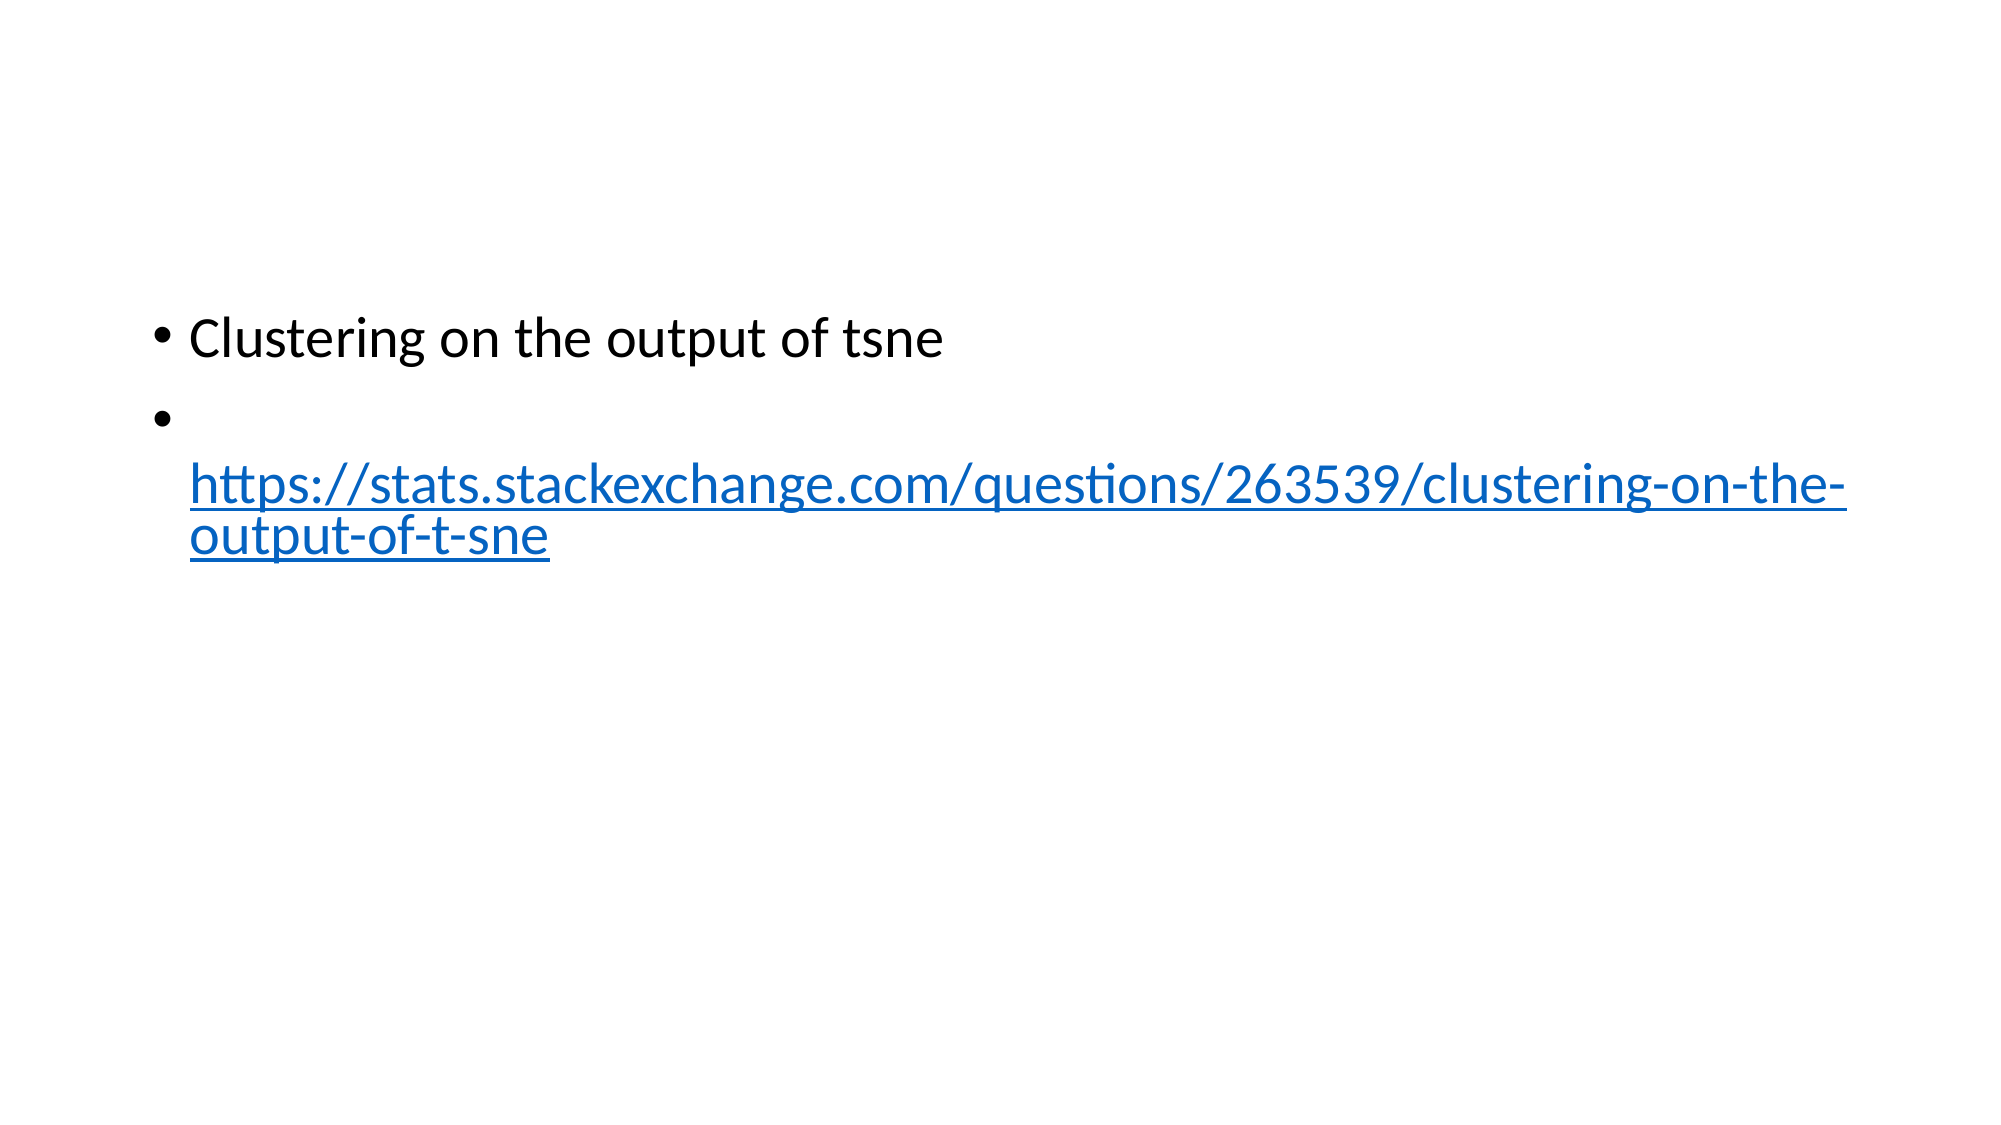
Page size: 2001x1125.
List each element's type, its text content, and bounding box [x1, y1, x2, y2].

list Clustering on the output of tsne https://stats.stackexchange.com/questions/263539/clustering-on-the-output-of-t-sne [137, 299, 1863, 1014]
